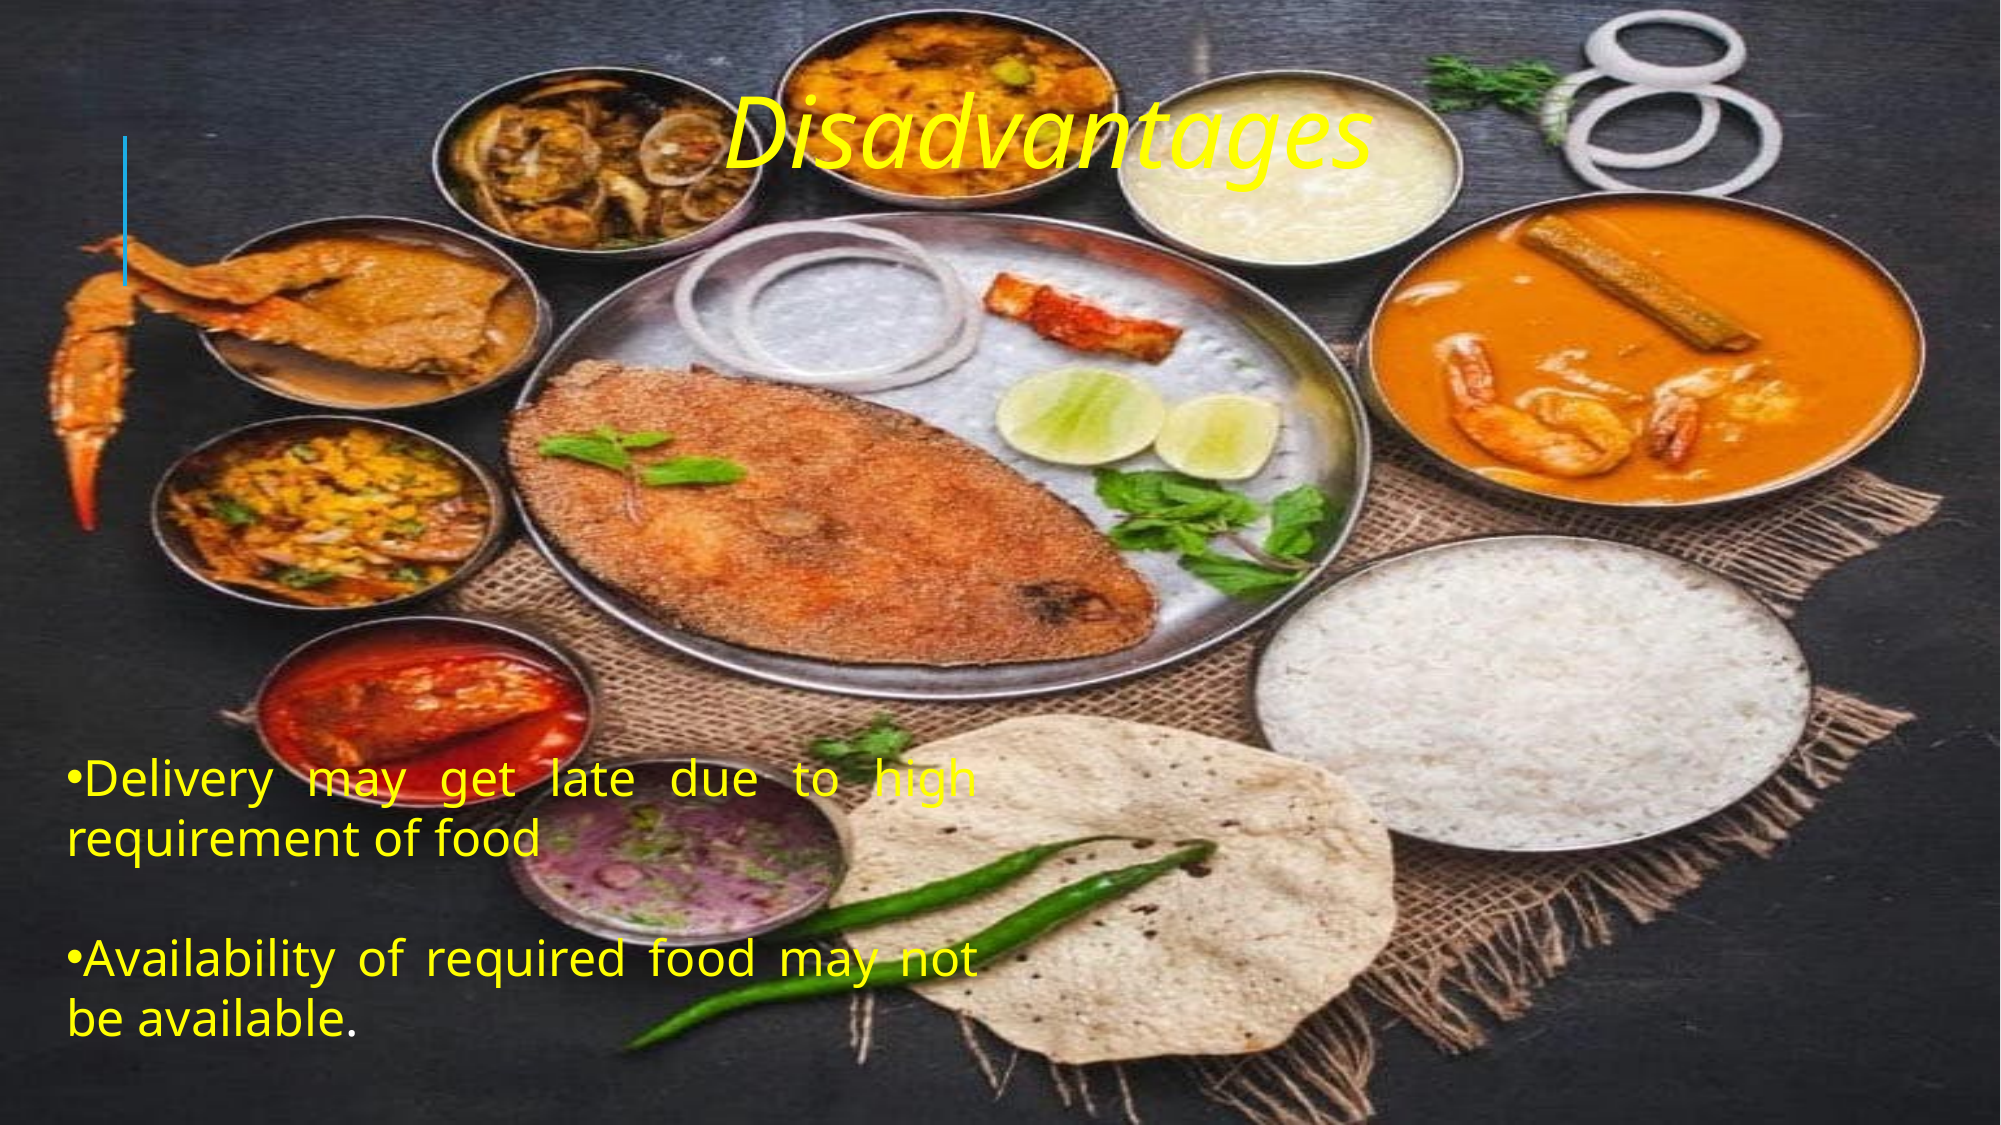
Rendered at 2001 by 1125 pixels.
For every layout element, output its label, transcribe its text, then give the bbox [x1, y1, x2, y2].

text_box Delivery may get late due to high requirement of food Availability of required food may not be available. [51, 739, 995, 1055]
picture [0, 0, 2001, 1125]
text_box Disadvantages [448, 61, 1623, 196]
